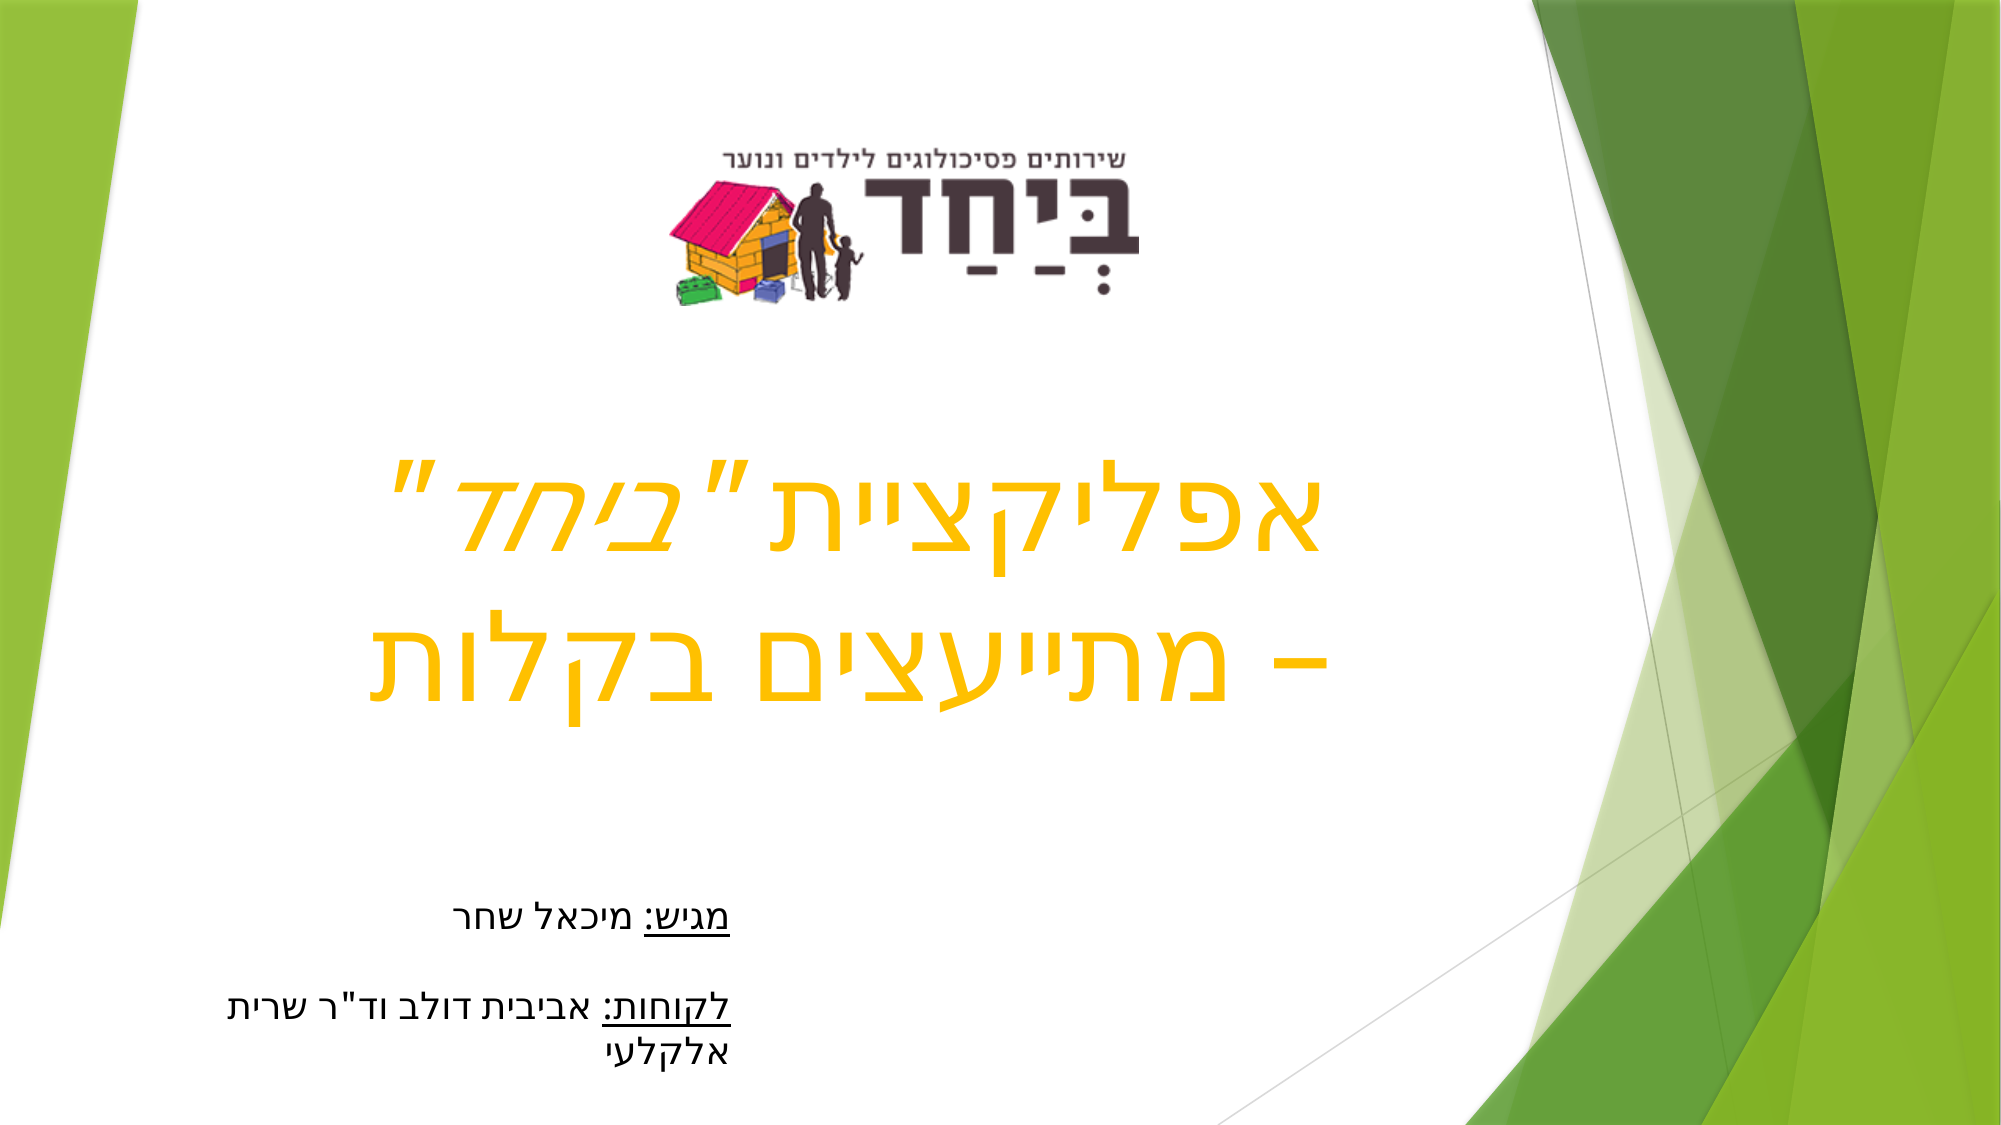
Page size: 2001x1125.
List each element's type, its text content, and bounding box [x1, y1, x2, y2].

subtitle מגיש: מיכאל שחר לקוחות: אביבית דולב וד"ר שרית אלקלעי [92, 884, 746, 1065]
picture [669, 142, 1139, 307]
title אפליקציית "ביחד" – מתייעצים בקלות [305, 361, 1347, 734]
